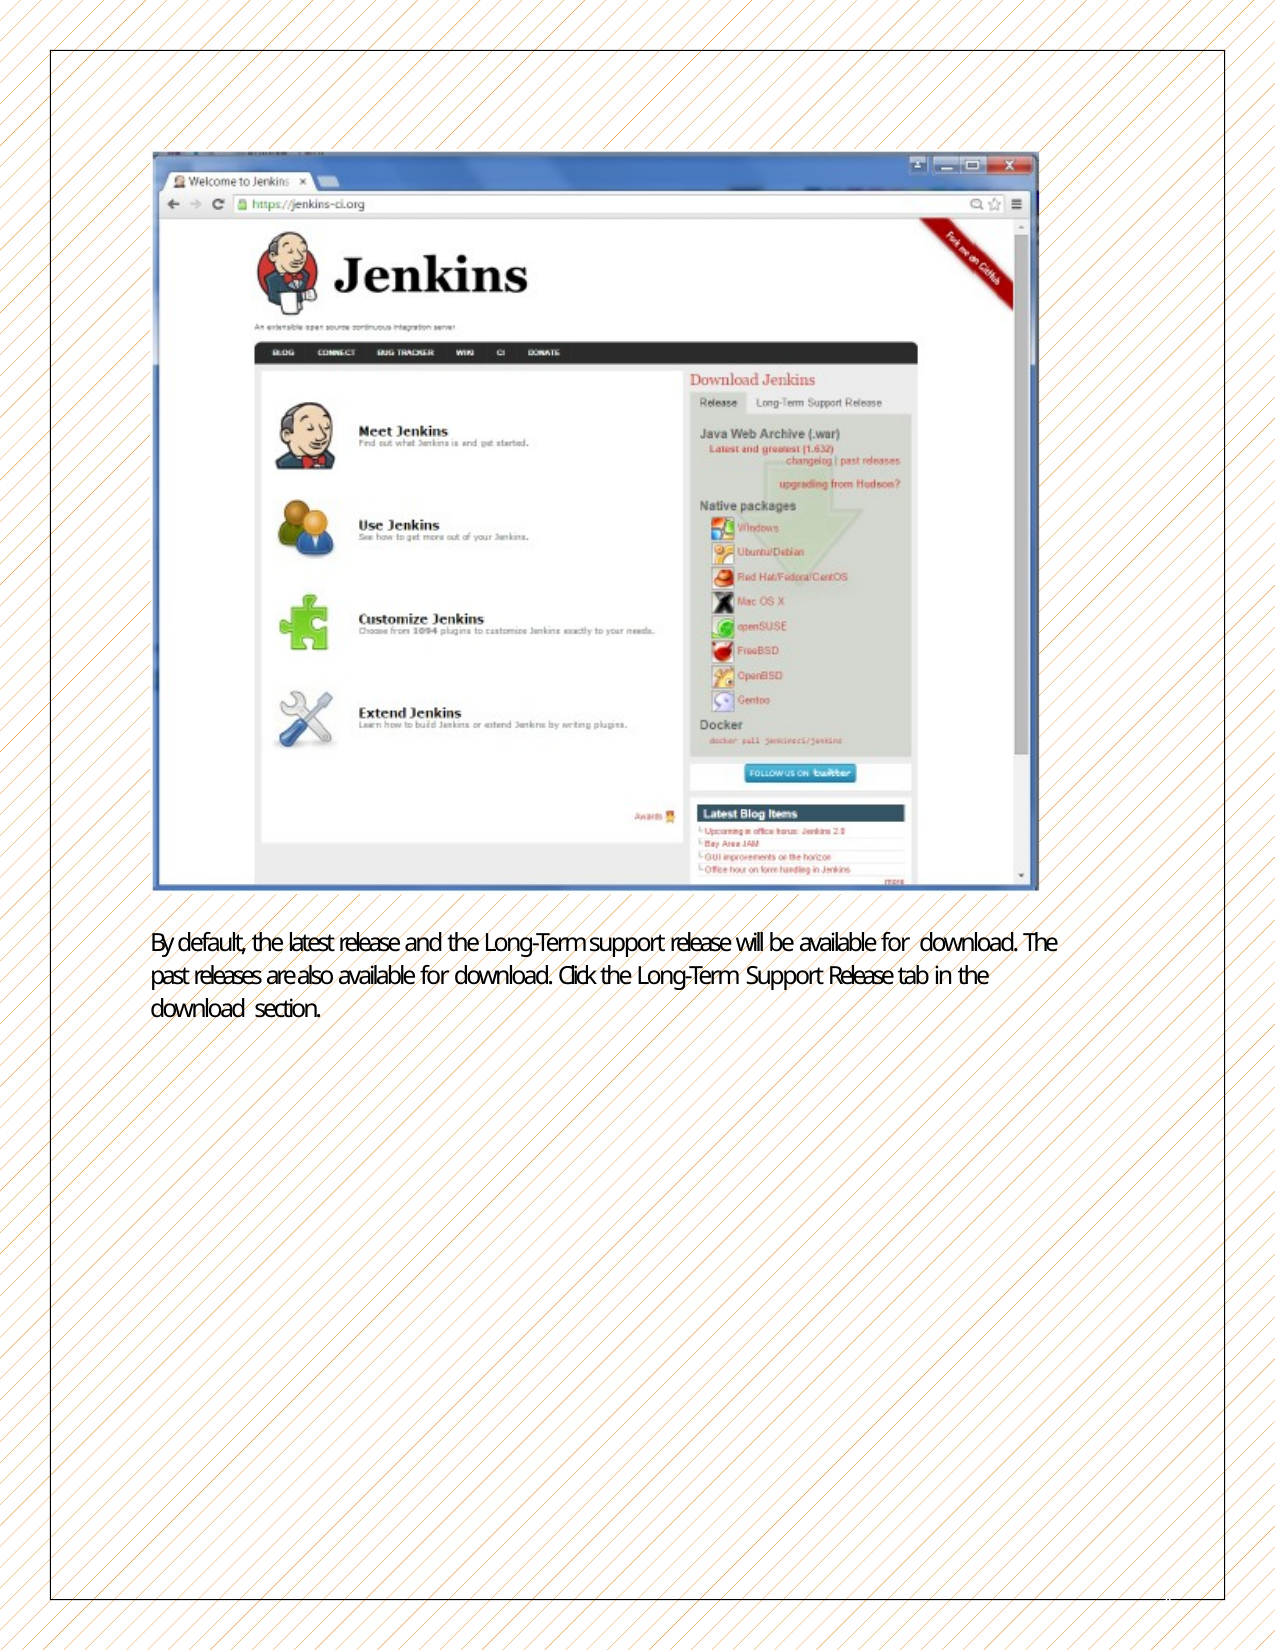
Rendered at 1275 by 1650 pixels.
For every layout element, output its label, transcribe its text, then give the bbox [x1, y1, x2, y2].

slide_number 4 [1035, 1117, 1173, 1650]
text_box [150, 149, 1040, 894]
text_box By default, the latest release and the Long-Term support release will be available for download. The past releases are also available for download. Click the Long-Term Support Release tab in the download section. [147, 921, 1076, 1023]
